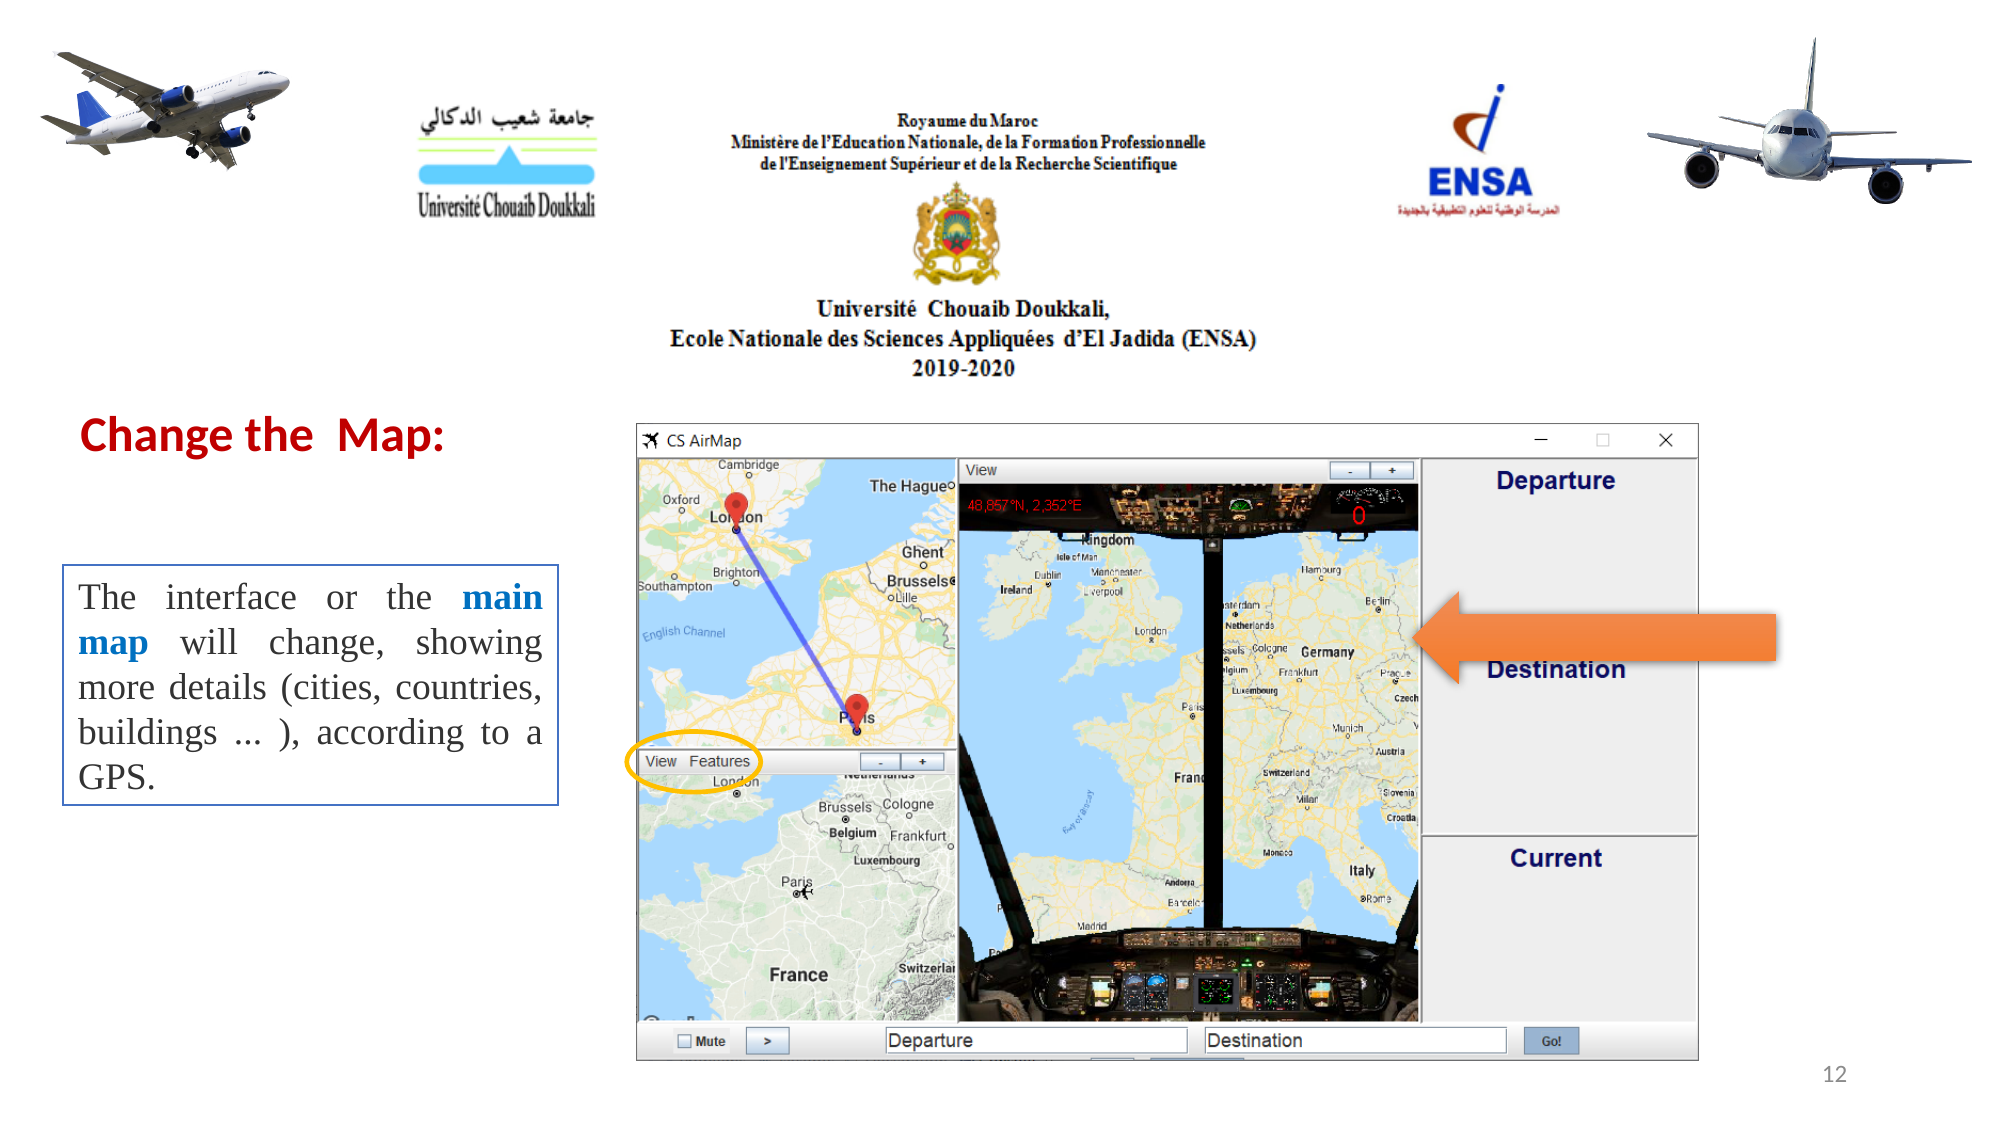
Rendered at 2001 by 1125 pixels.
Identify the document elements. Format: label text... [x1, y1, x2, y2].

text_box The interface or the main map will change, showing more details (cities, countries, buildings ... ), according to a GPS. [62, 564, 559, 806]
picture [1647, 37, 1972, 204]
text_box Change the Map: [65, 393, 461, 514]
picture [28, 15, 312, 204]
text_box [1699, 614, 1777, 661]
picture [406, 84, 1566, 383]
picture [636, 423, 1699, 1061]
slide_number 12 [1412, 1042, 1863, 1103]
text_box [625, 745, 636, 779]
